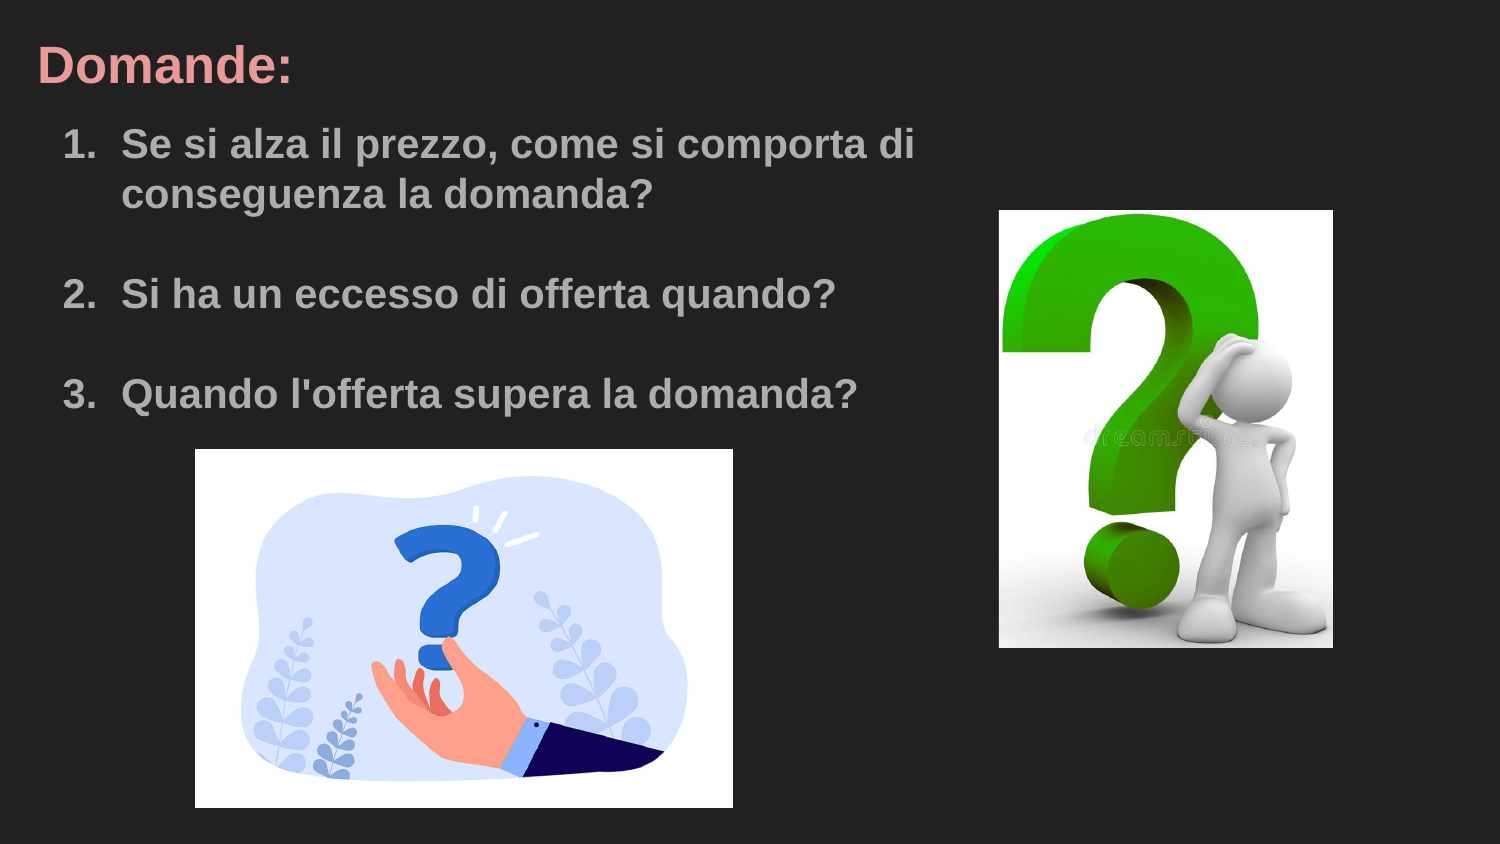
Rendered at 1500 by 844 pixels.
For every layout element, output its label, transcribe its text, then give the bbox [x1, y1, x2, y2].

picture [998, 210, 1334, 648]
text_box Se si alza il prezzo, come si comporta di conseguenza la domanda? Si ha un eccesso di offerta quando? Quando l'offerta supera la domanda? [31, 102, 945, 439]
title Domande: [22, 16, 332, 111]
picture [195, 449, 733, 808]
